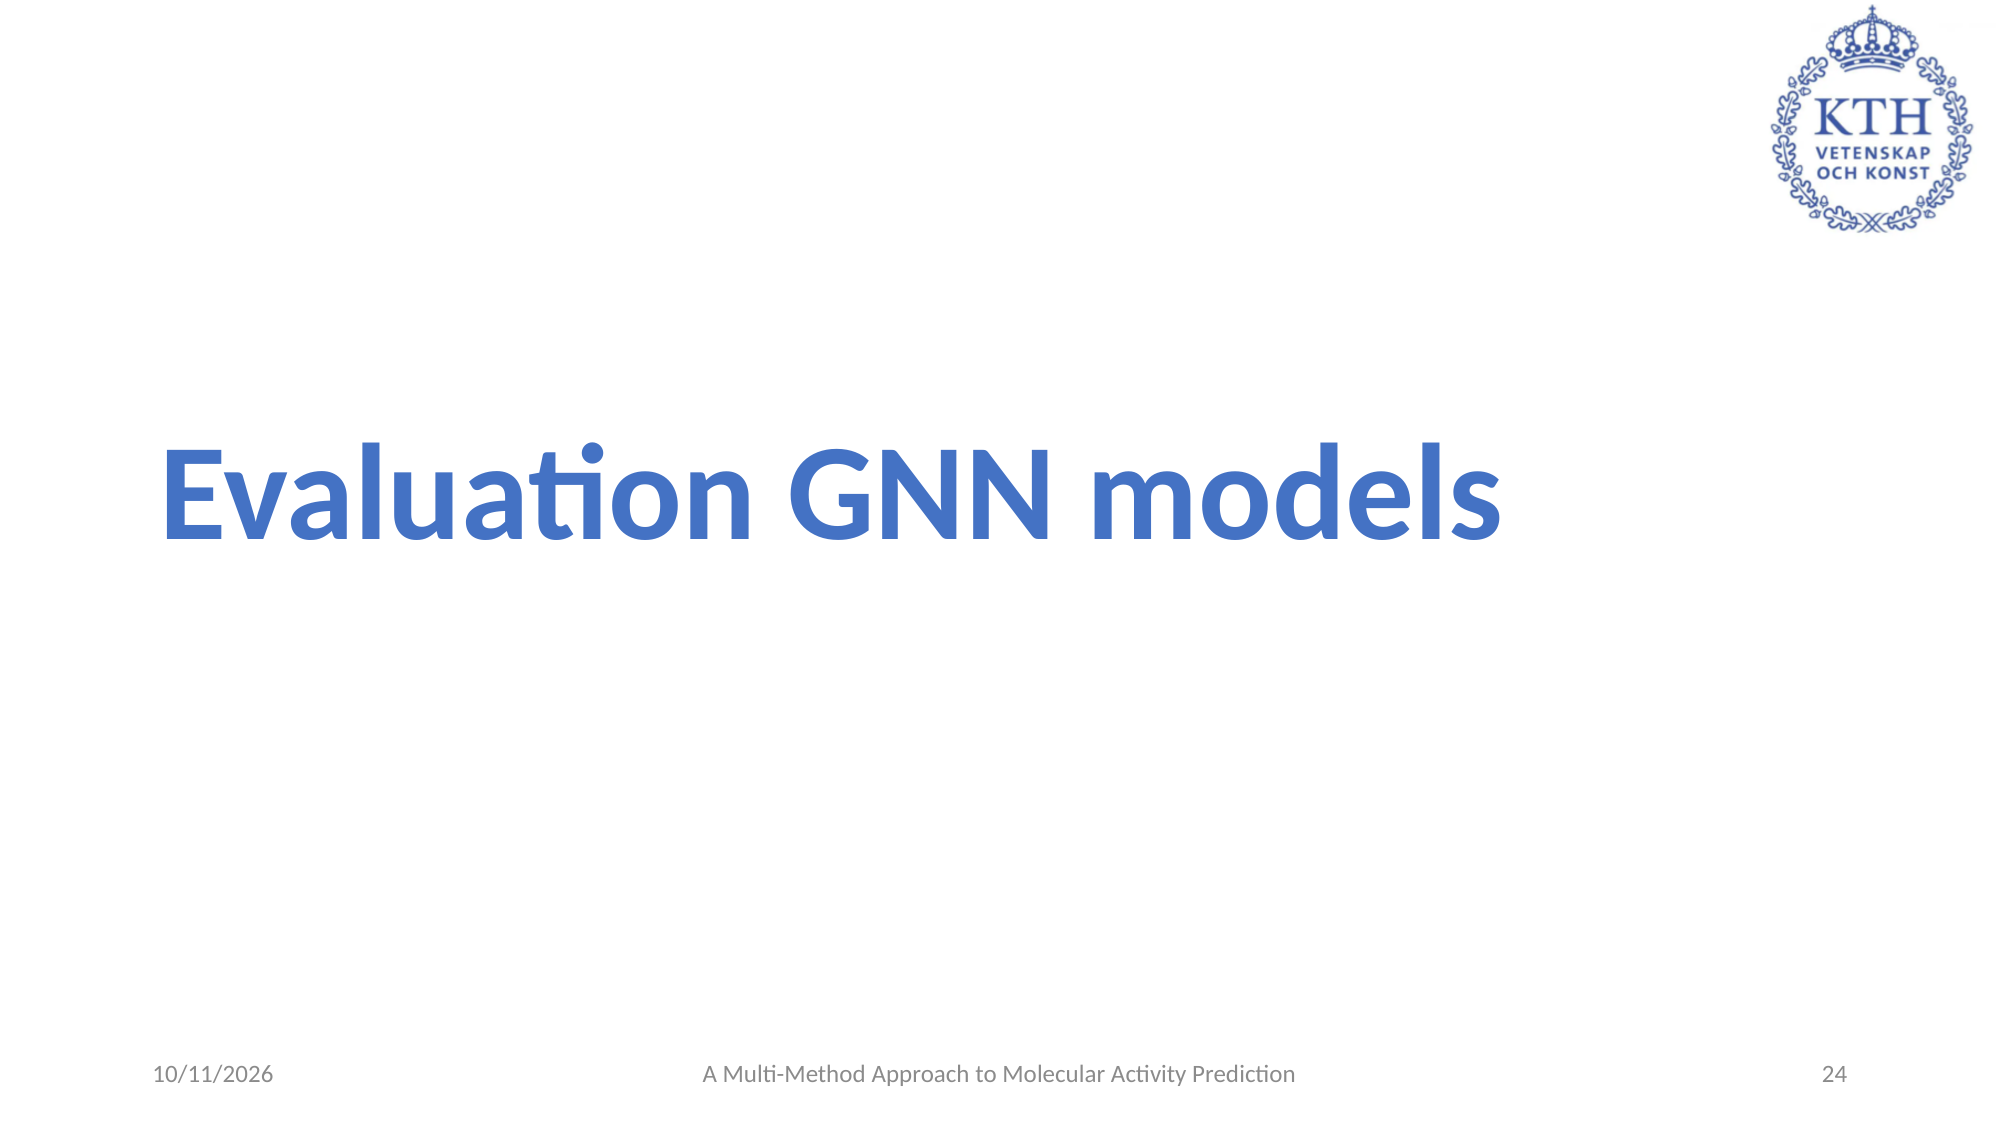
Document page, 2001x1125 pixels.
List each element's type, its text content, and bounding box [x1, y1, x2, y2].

picture [1734, 0, 2000, 255]
footer A Multi-Method Approach to Molecular Activity Prediction [662, 1042, 1338, 1103]
slide_number 24 [1412, 1042, 1863, 1103]
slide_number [137, 1042, 588, 1103]
text_box Evaluation GNN models [145, 394, 1520, 574]
